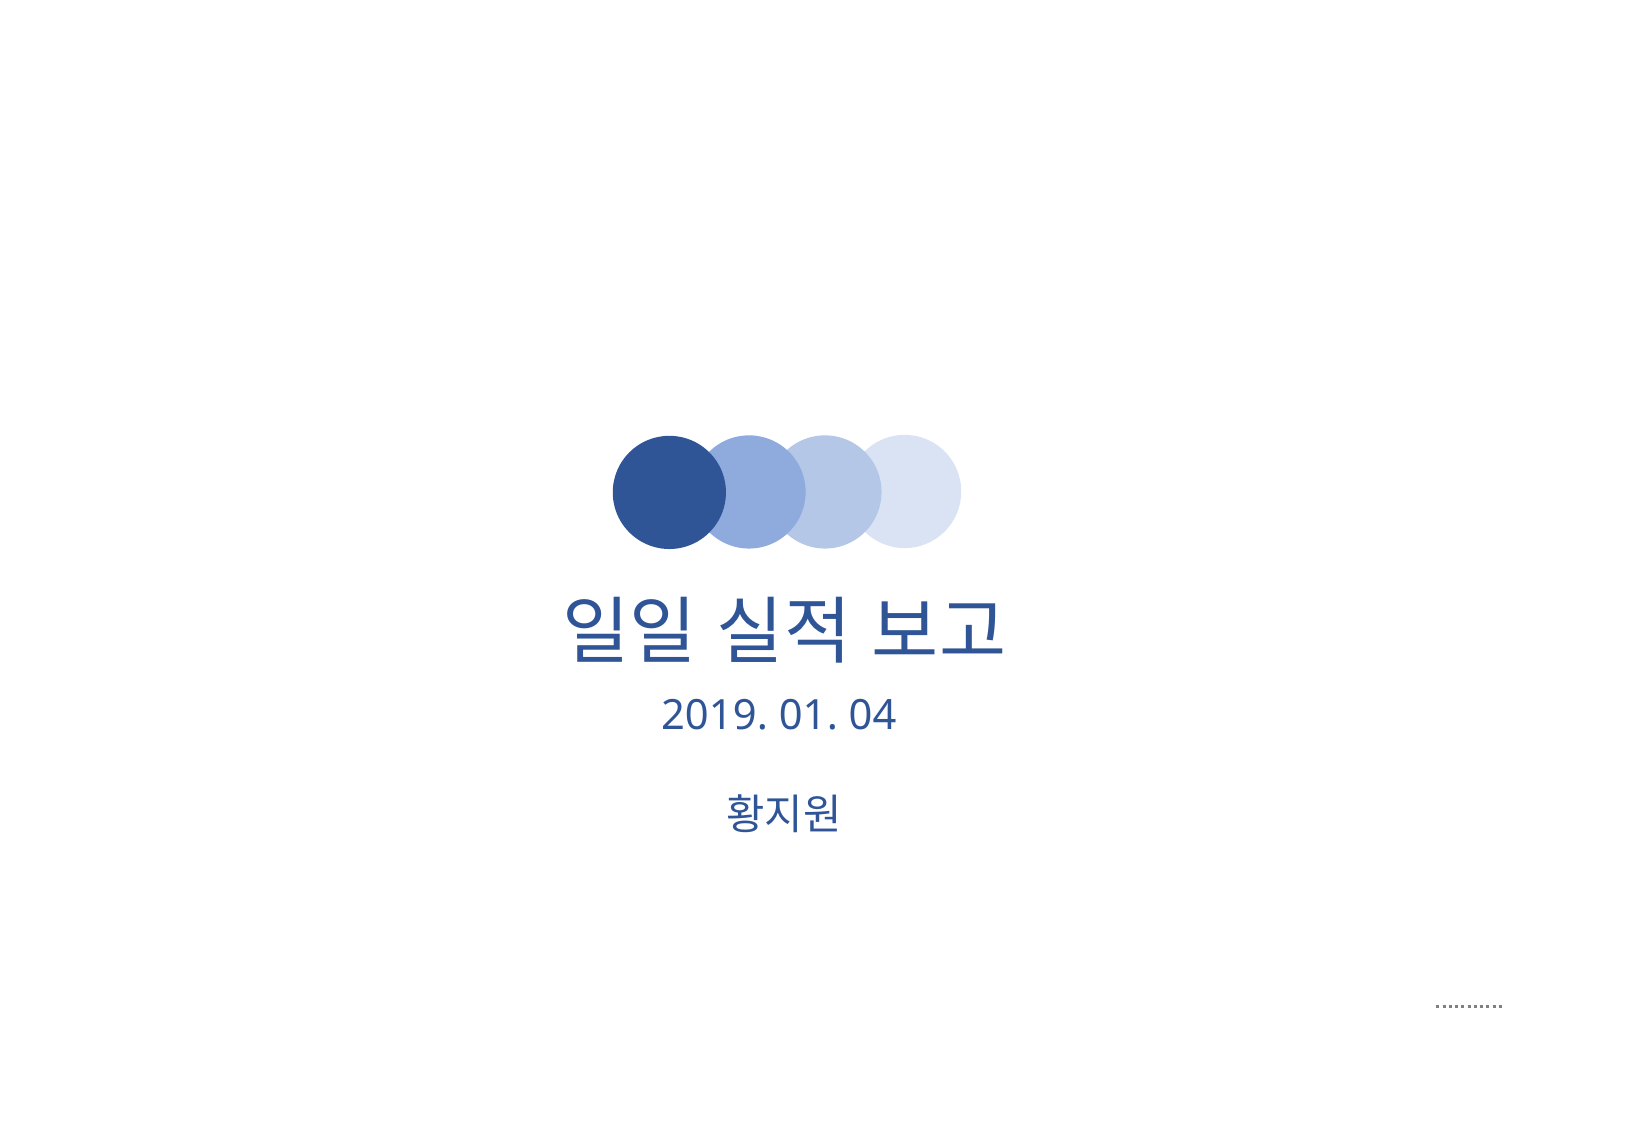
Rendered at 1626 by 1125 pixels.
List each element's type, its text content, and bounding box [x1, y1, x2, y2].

text_box [1364, 983, 1601, 1031]
text_box 일일 실적 보고 [391, 577, 1178, 680]
text_box [611, 434, 727, 551]
text_box 2019. 01. 04 황지원 [391, 680, 1178, 846]
text_box [787, 434, 883, 550]
text_box [865, 433, 963, 550]
text_box [709, 434, 807, 550]
